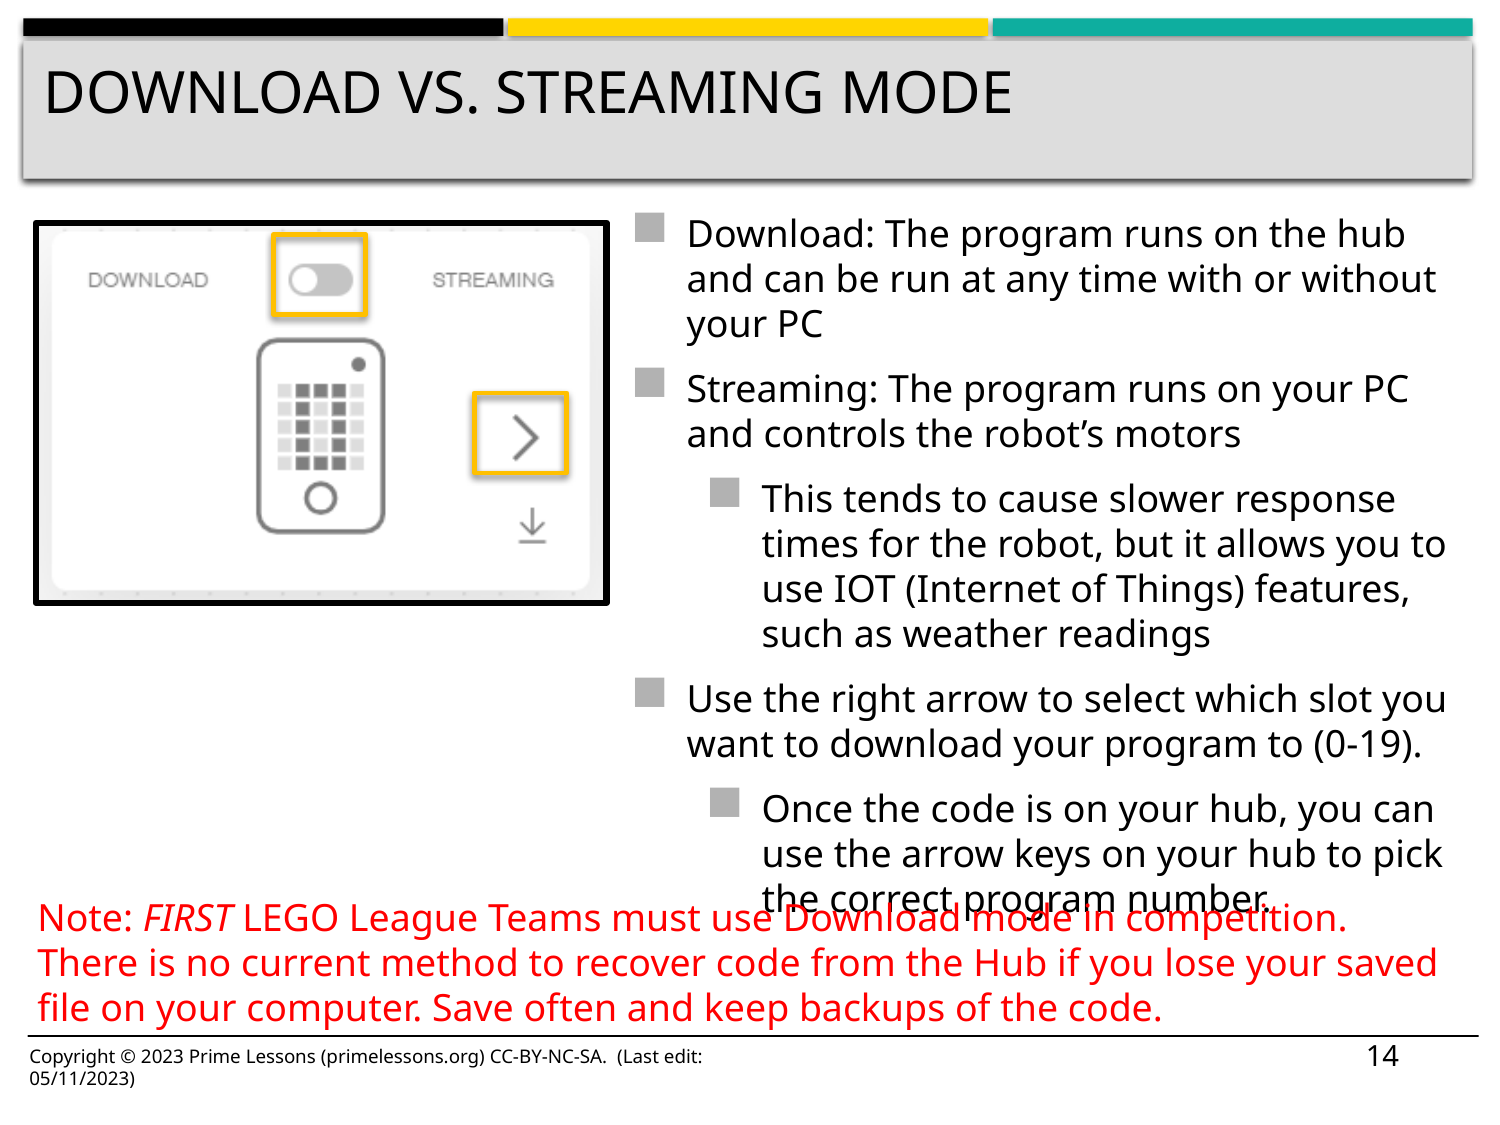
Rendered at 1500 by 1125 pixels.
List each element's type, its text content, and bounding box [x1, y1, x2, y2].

text_box Note: FIRST LEGO League Teams must use Download mode in competition. There is no current method to recover code from the Hub if you lose your saved file on your computer. Save often and keep backups of the code. [22, 887, 1464, 1037]
picture [38, 225, 605, 601]
slide_number 14 [1351, 1030, 1478, 1091]
footer Copyright © 2023 Prime Lessons (primelessons.org) CC-BY-NC-SA. (Last edit: 05/11/2023) [14, 1036, 814, 1097]
text_box Download: The program runs on the hub and can be run at any time with or without your PC Streaming: The program runs on your PC and controls the robot’s motors This tends to cause slower response times for the robot, but it allows you to use IOT (Internet of Things) features, such as weather readings Use the right arrow to select which slot you want to download your program to (0-19). Once the code is on your hub, you can use the arrow keys on your hub to pick the correct program number. [621, 202, 1473, 993]
title Download vs. streaming mode [28, 48, 1464, 172]
